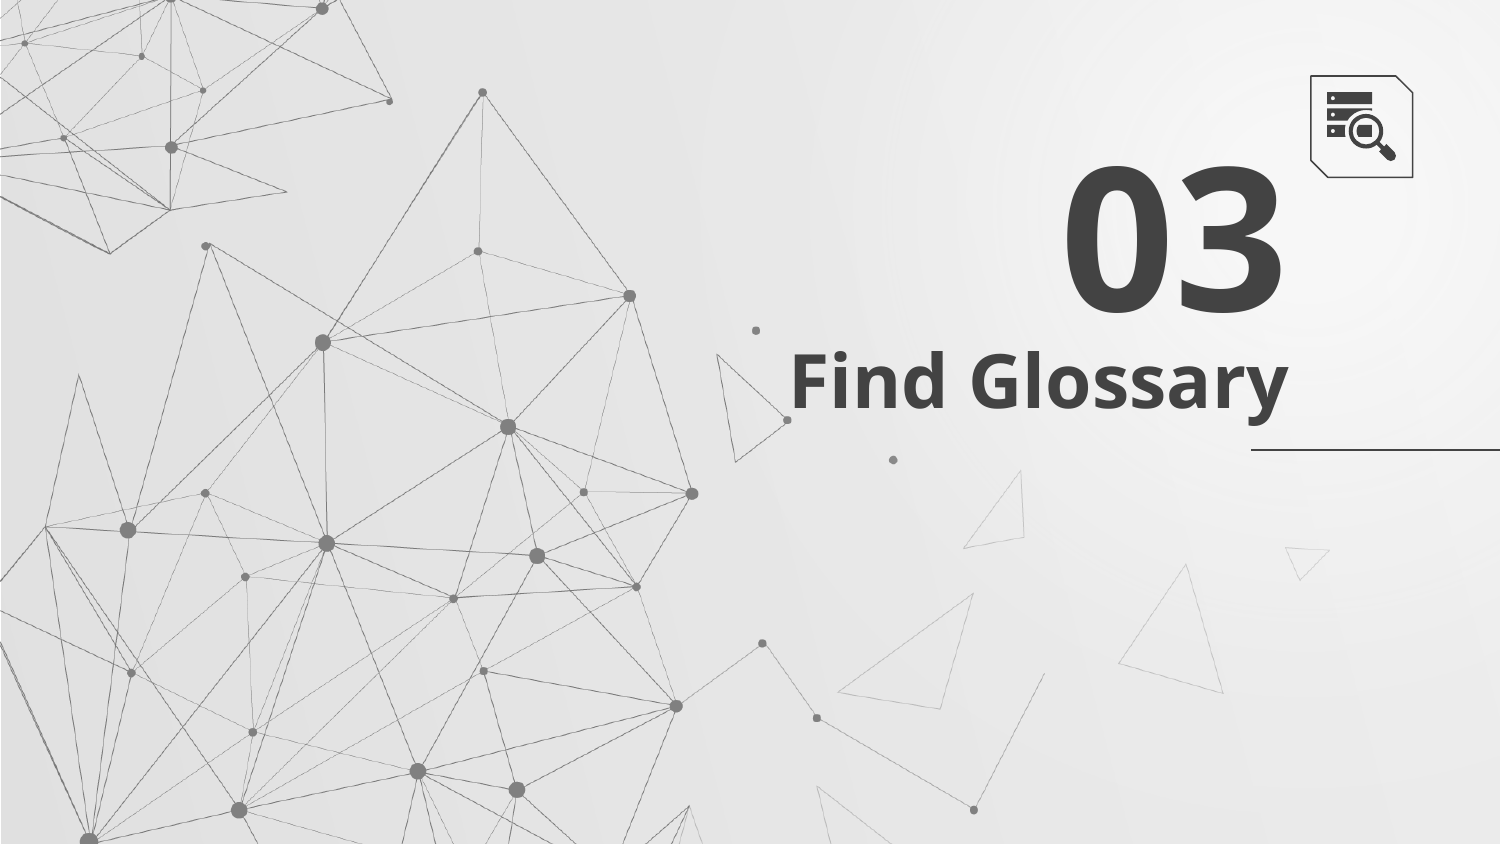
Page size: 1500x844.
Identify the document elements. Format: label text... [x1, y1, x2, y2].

picture [0, 0, 1500, 844]
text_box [1326, 91, 1397, 162]
text_box [1310, 76, 1413, 178]
title 03 [815, 169, 1305, 294]
title Find Glossary [451, 220, 1305, 537]
